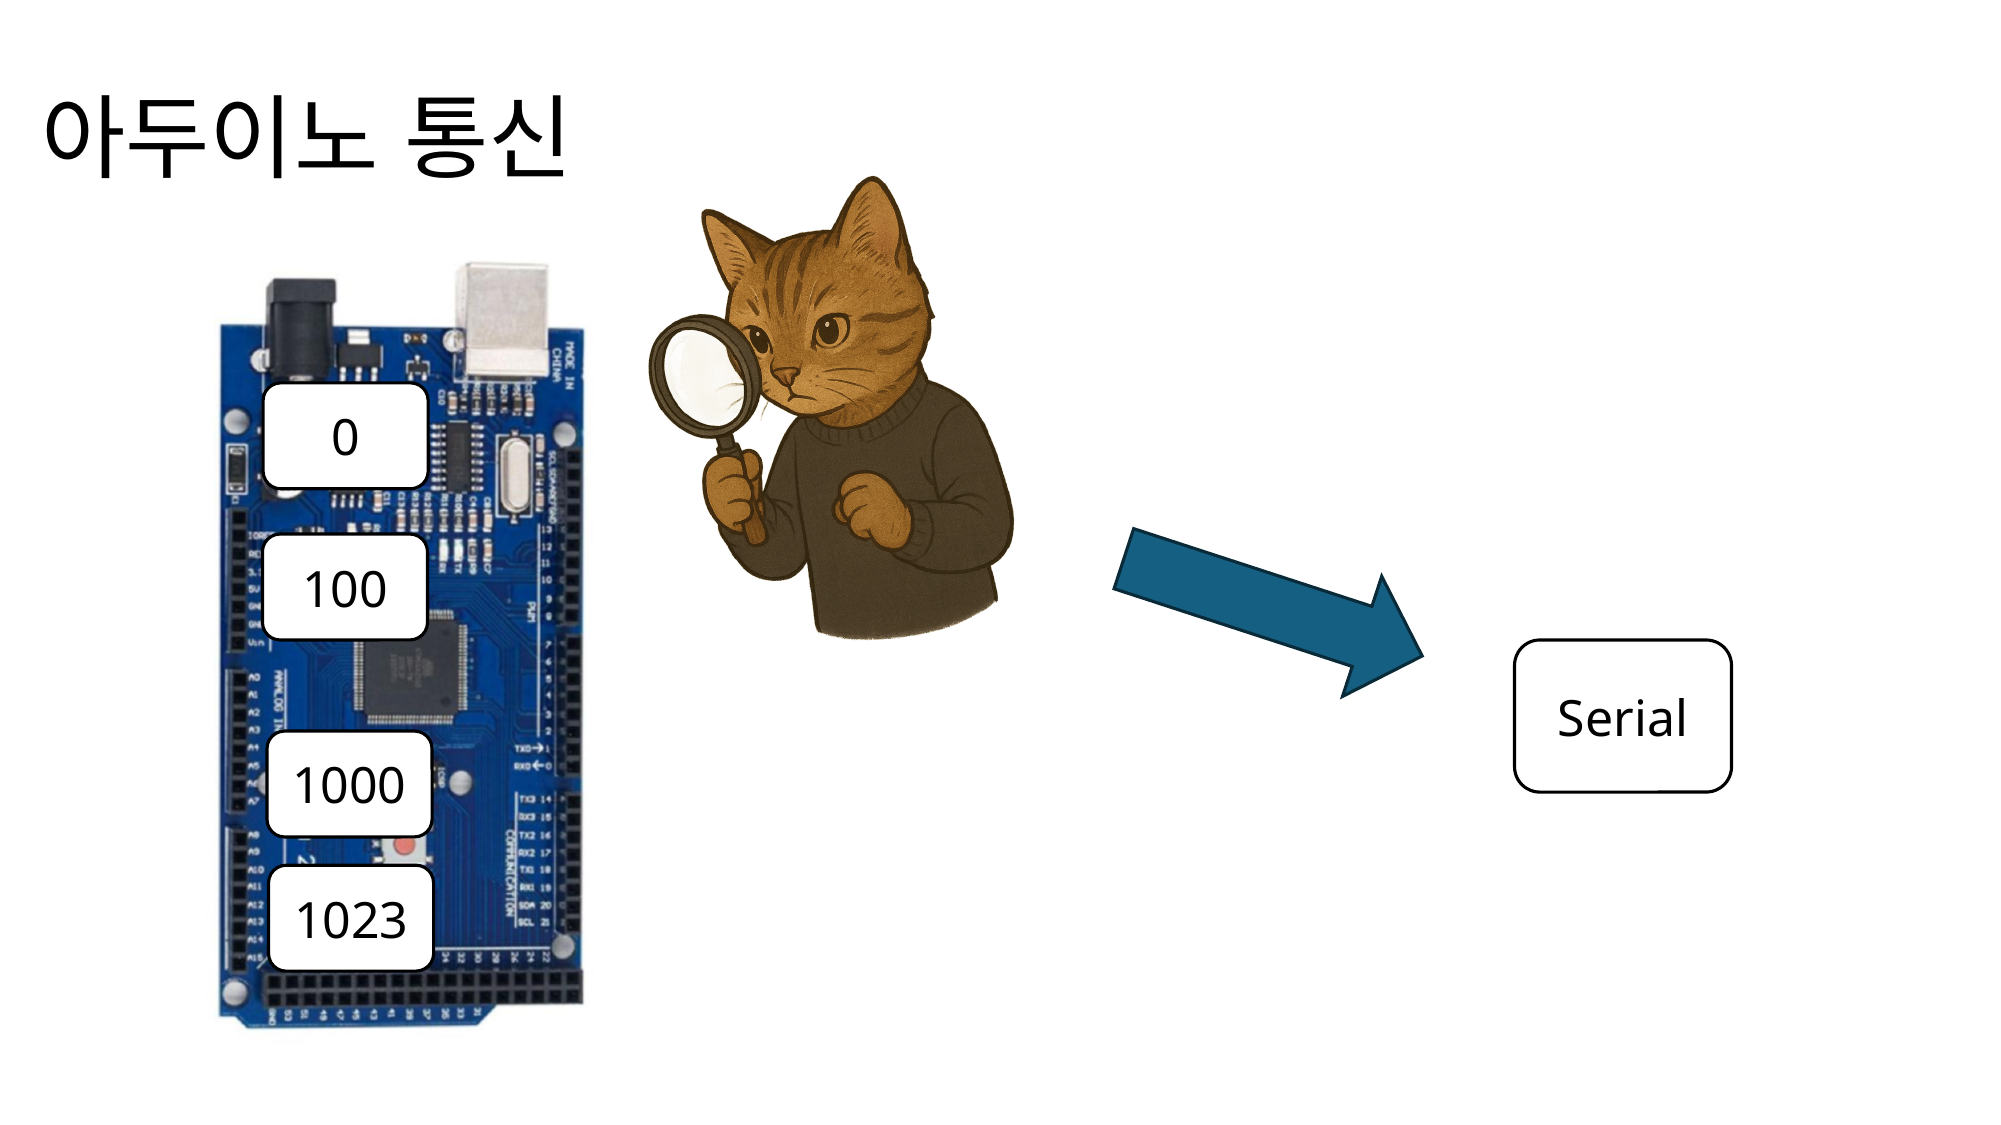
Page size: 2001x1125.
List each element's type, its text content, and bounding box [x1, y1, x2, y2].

text_box [1112, 526, 1425, 700]
title 아두이노 통신 [26, 32, 1751, 251]
picture [588, 107, 1058, 731]
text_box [194, 260, 602, 1060]
text_box Serial [1512, 638, 1734, 794]
